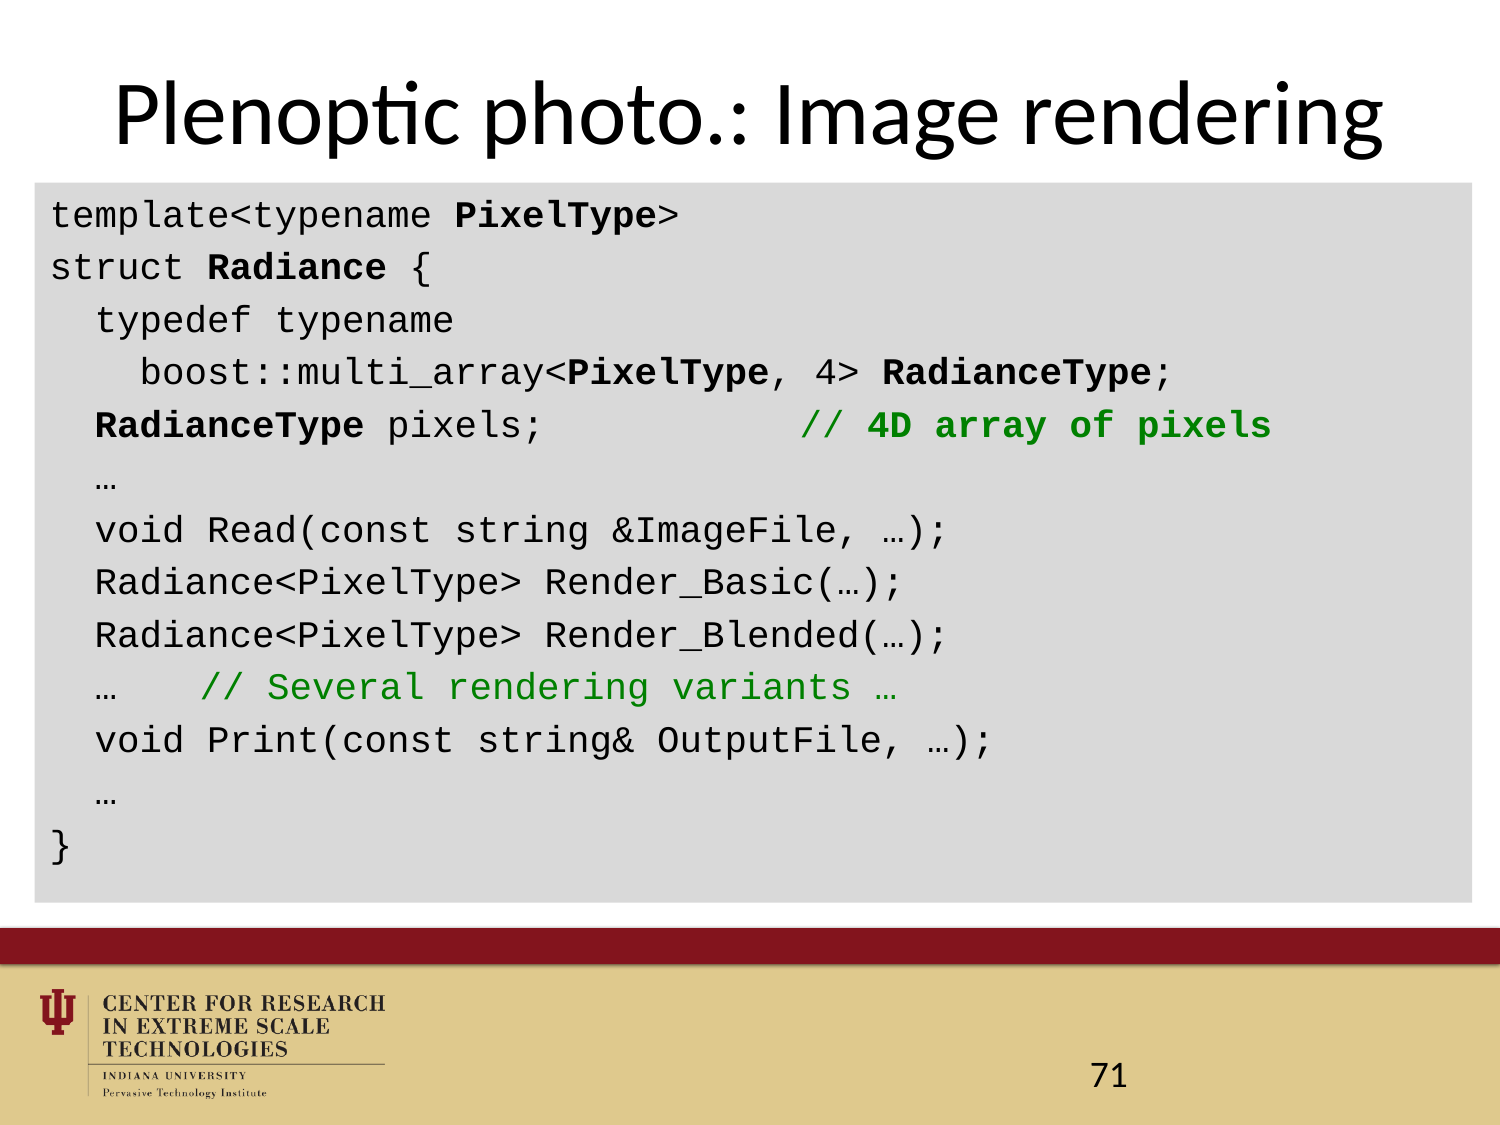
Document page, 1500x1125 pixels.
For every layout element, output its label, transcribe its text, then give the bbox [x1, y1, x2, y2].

title Plenoptic photo.: Image rendering [75, 45, 1425, 182]
list template<typename PixelType> struct Radiance { typedef typename boost::multi_array<PixelType, 4> RadianceType; RadianceType pixels; // 4D array of pixels … void Read(const string &ImageFile, …); Radiance<PixelType> Render_Basic(…); Radiance<PixelType> Render_Blended(…); … // Several rendering variants … void Print(const string& OutputFile, …); … } [34, 182, 1473, 903]
slide_number 71 [1074, 1042, 1425, 1103]
picture [25, 979, 399, 1109]
